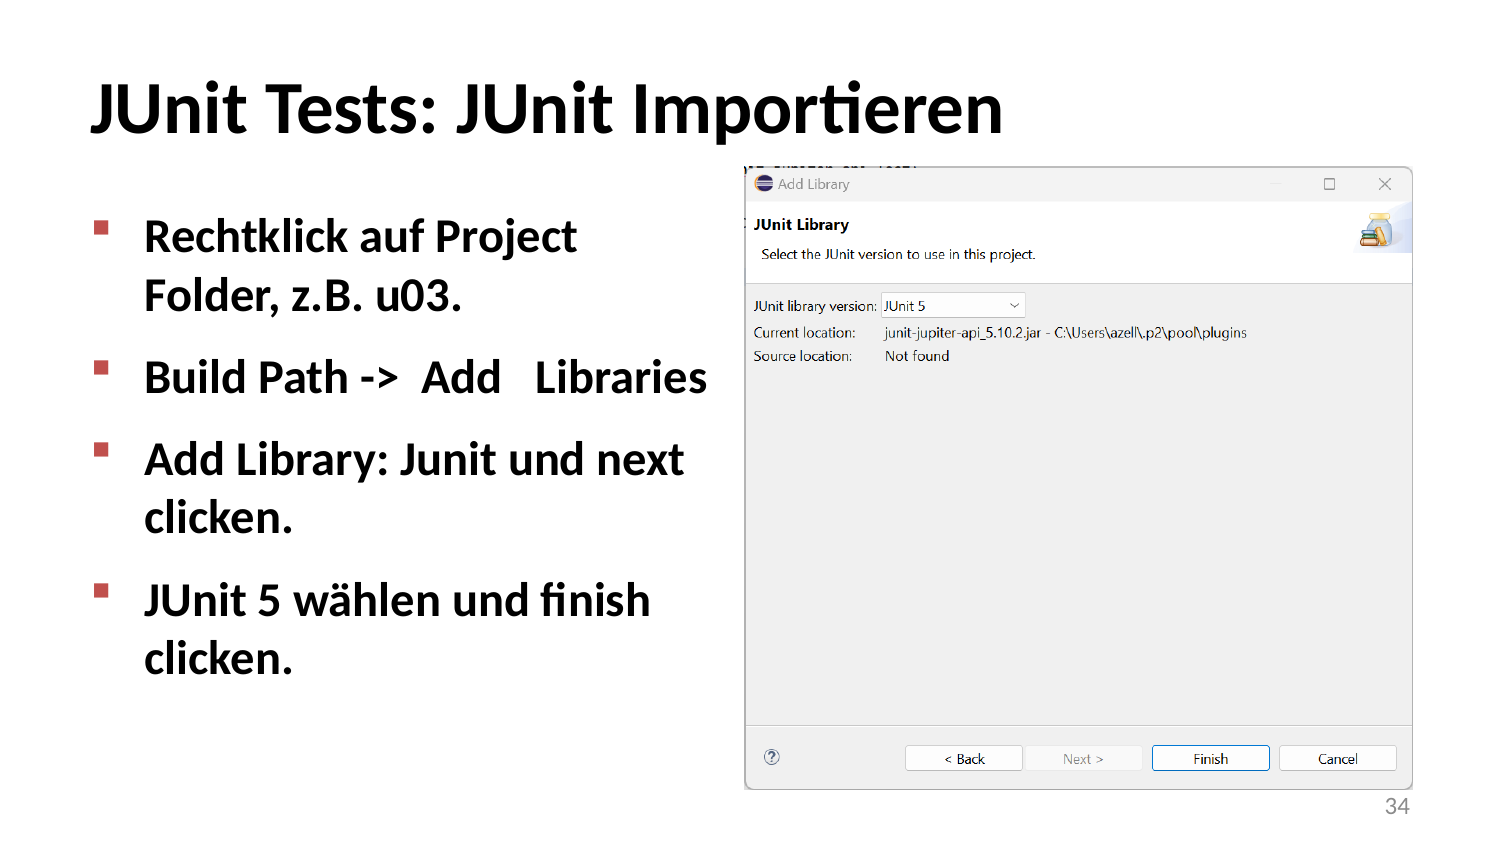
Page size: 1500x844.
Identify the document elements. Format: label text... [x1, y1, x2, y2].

title JUnit Tests: JUnit Importieren [75, 33, 1425, 175]
picture [744, 166, 1414, 790]
slide_number 34 [1074, 782, 1425, 827]
list Rechtklick auf Project Folder, z.B. u03. Build Path -> Add Libraries Add Library: Junit und next clicken. JUnit 5 wählen und finish clicken. [75, 196, 727, 754]
